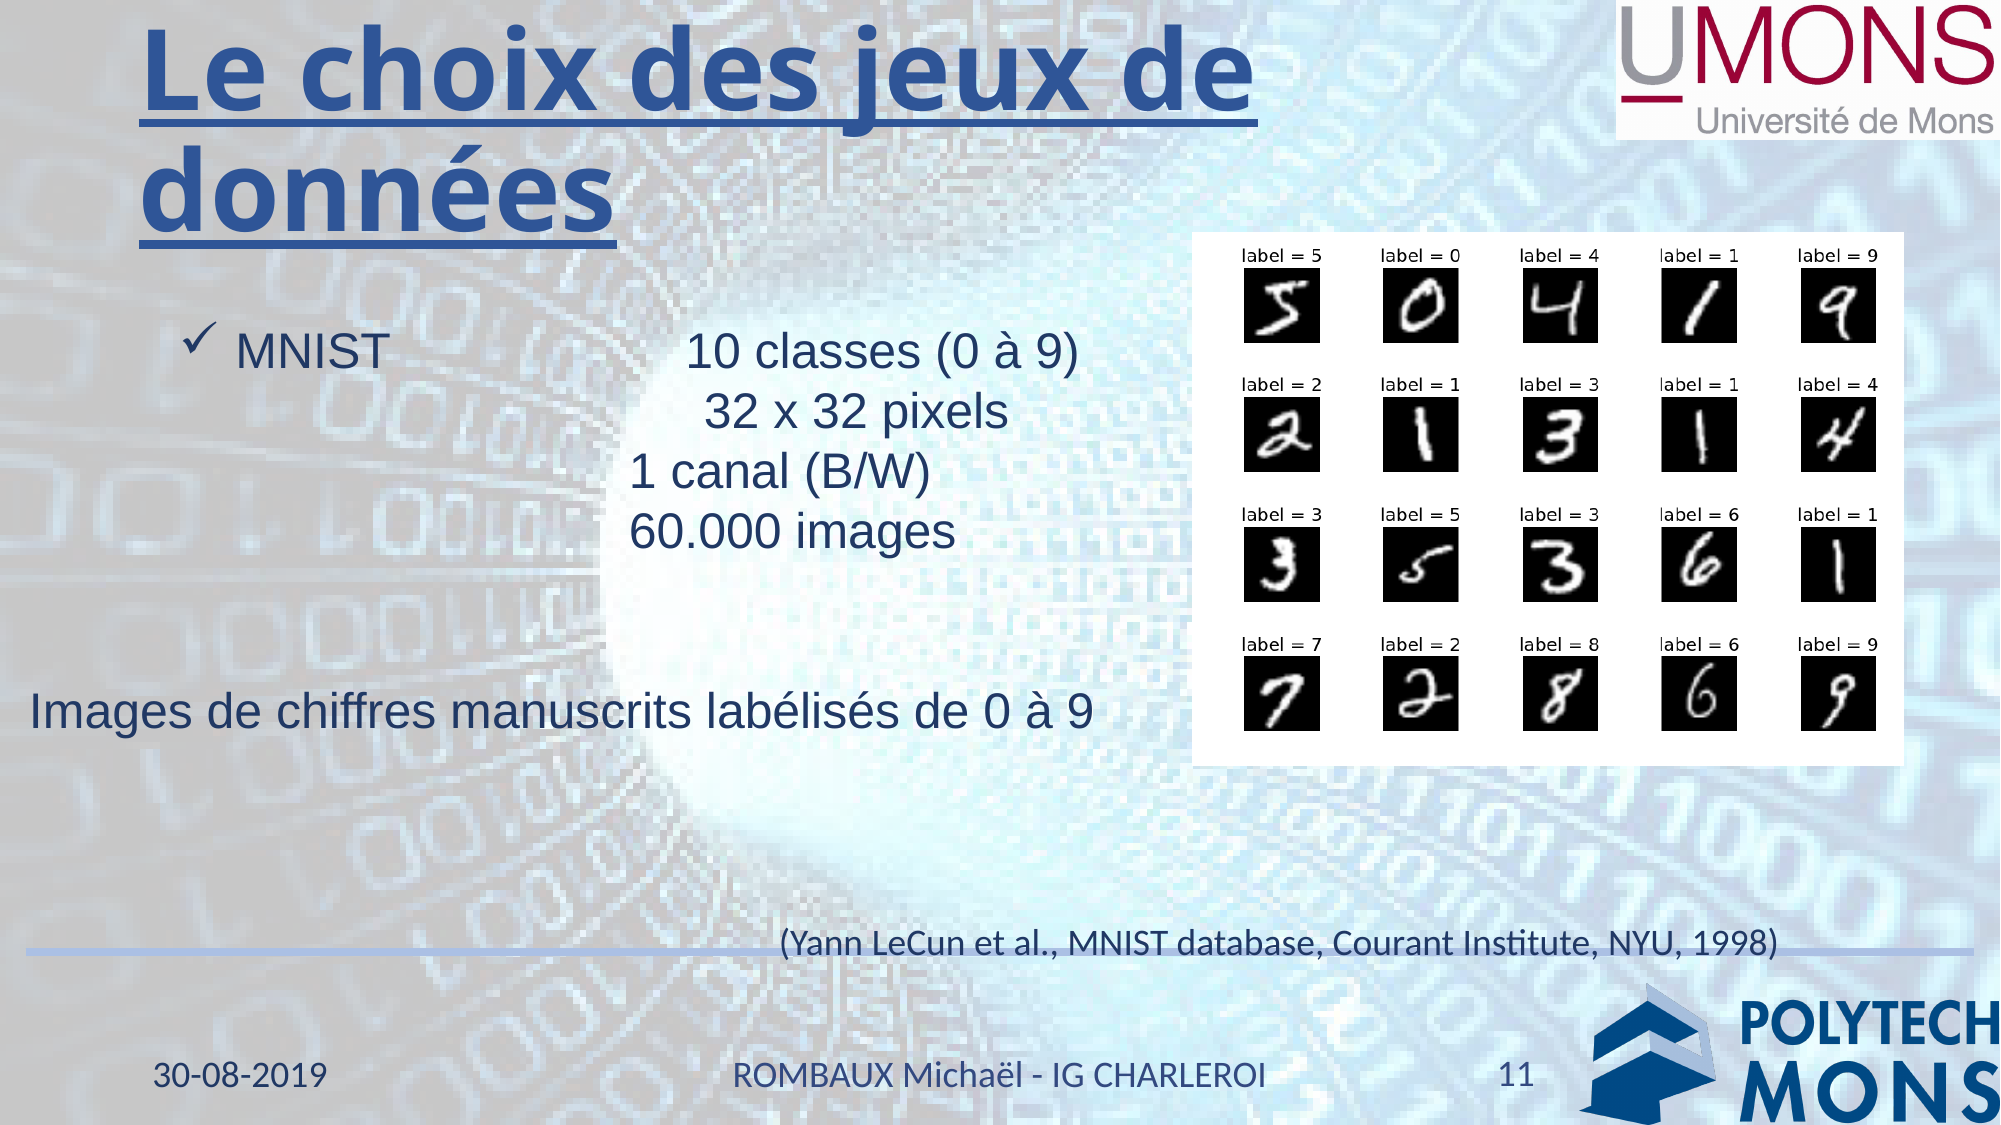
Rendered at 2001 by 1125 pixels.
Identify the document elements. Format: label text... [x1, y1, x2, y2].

footer ROMBAUX Michaël - IG CHARLEROI [662, 1042, 1338, 1103]
title Le choix des jeux de données [123, 0, 1597, 229]
slide_number 11 [1406, 1042, 1550, 1102]
picture [1579, 983, 2000, 1125]
text_box [50, 229, 2000, 305]
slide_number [137, 1042, 588, 1103]
text_box MNIST 10 classes (0 à 9) 32 x 32 pixels 1 canal (B/W) 60.000 images Images de chiffres manuscrits labélisés de 0 à 9 (Yann LeCun et al., MNIST database, Courant Institute, NYU, 1998) [14, 250, 1868, 971]
picture [1192, 232, 1904, 766]
picture [1616, 0, 2000, 140]
